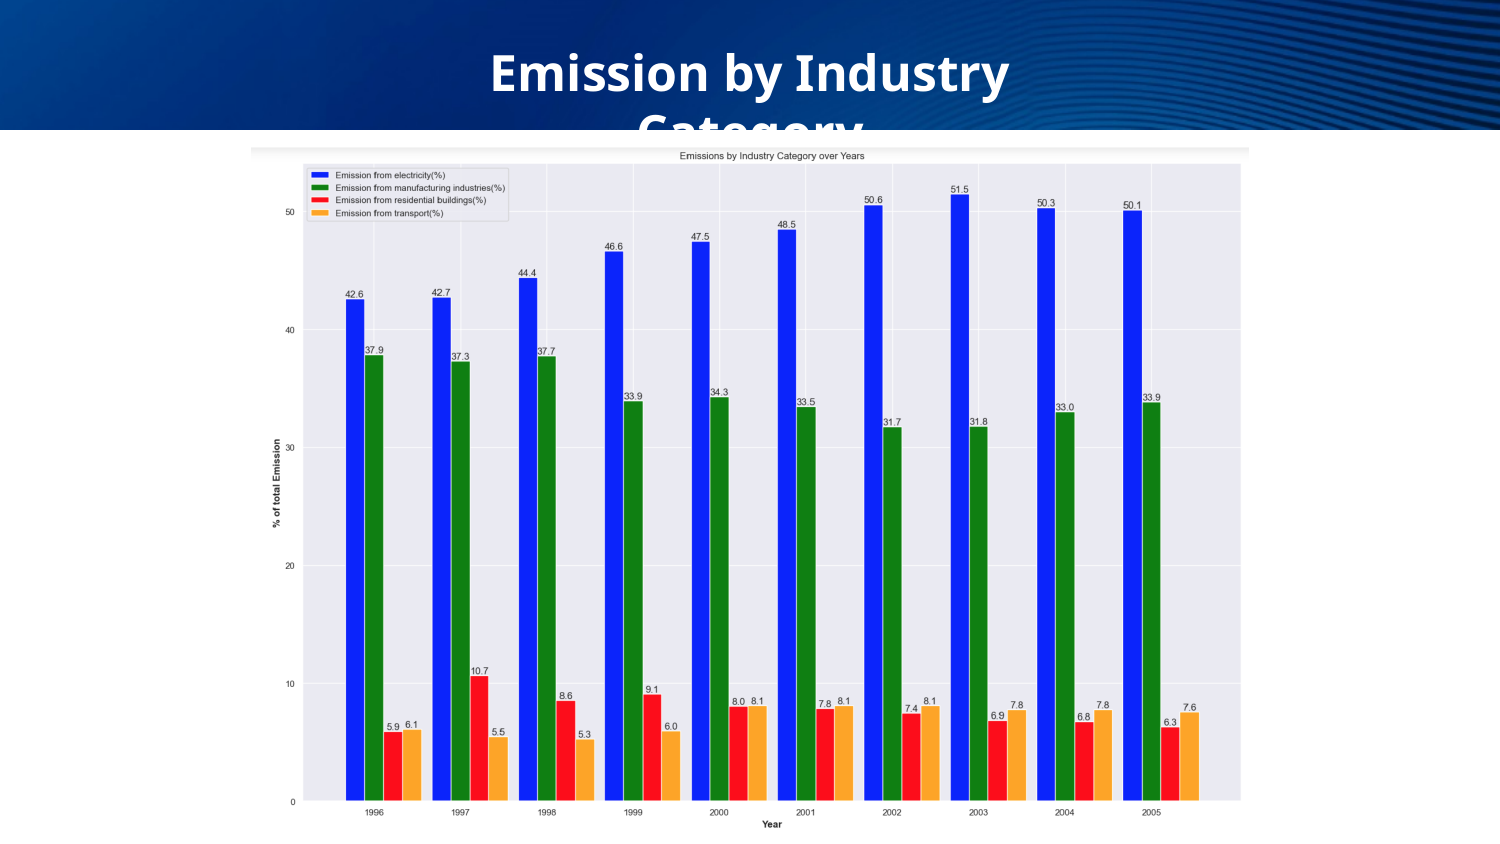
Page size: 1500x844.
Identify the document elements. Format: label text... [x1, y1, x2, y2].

picture [0, 0, 1500, 130]
text_box Emission by Industry Category [375, 34, 1125, 145]
picture [251, 146, 1249, 833]
